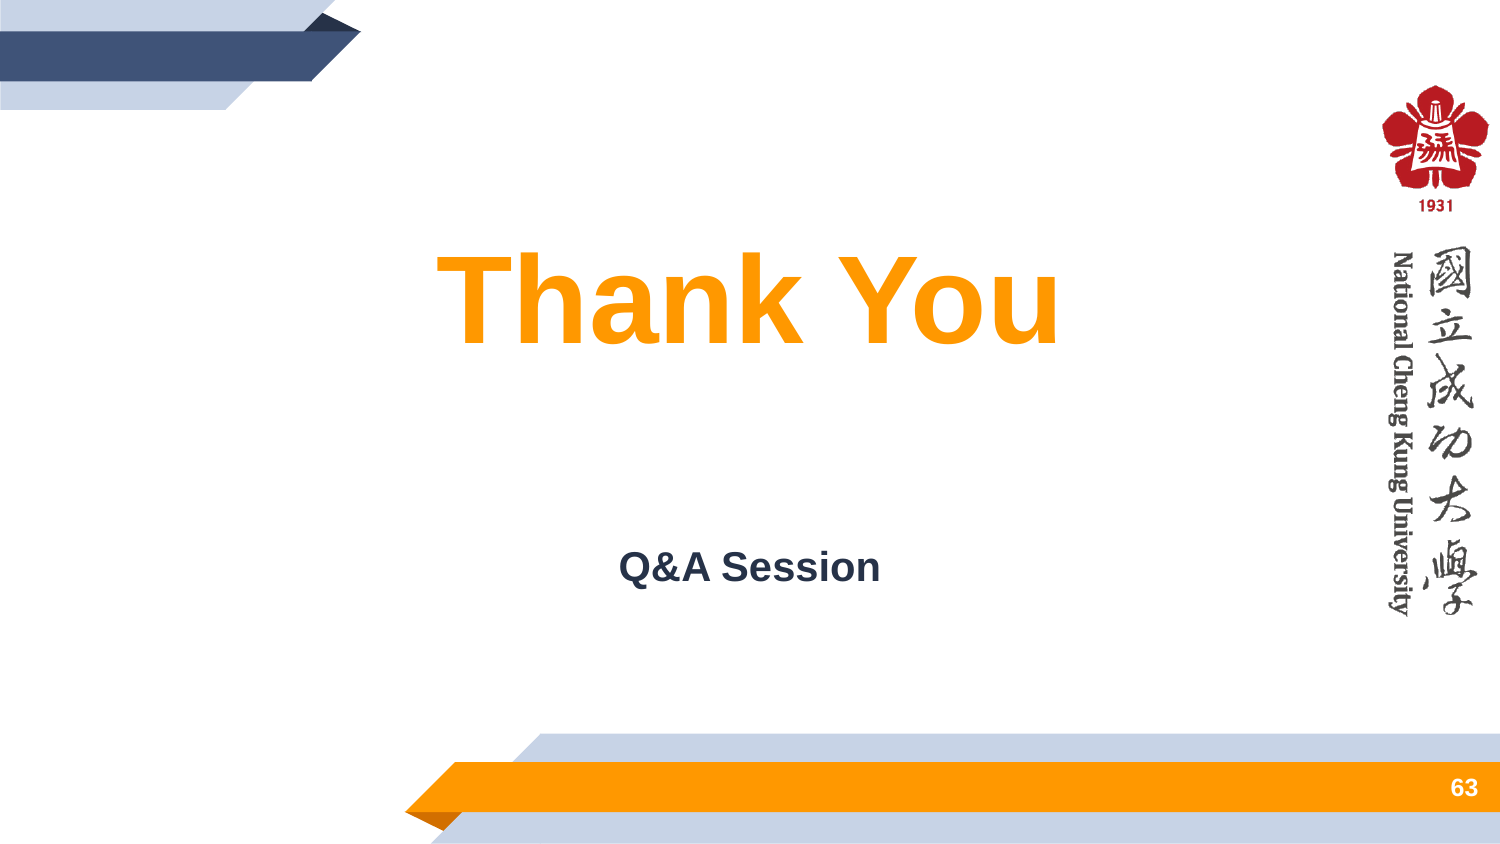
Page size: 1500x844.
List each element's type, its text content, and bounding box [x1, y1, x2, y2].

text_box Thank You [209, 198, 1291, 389]
picture [1375, 80, 1494, 630]
slide_number 63 [1249, 760, 1494, 813]
text_box Q&A Session [209, 454, 1291, 675]
